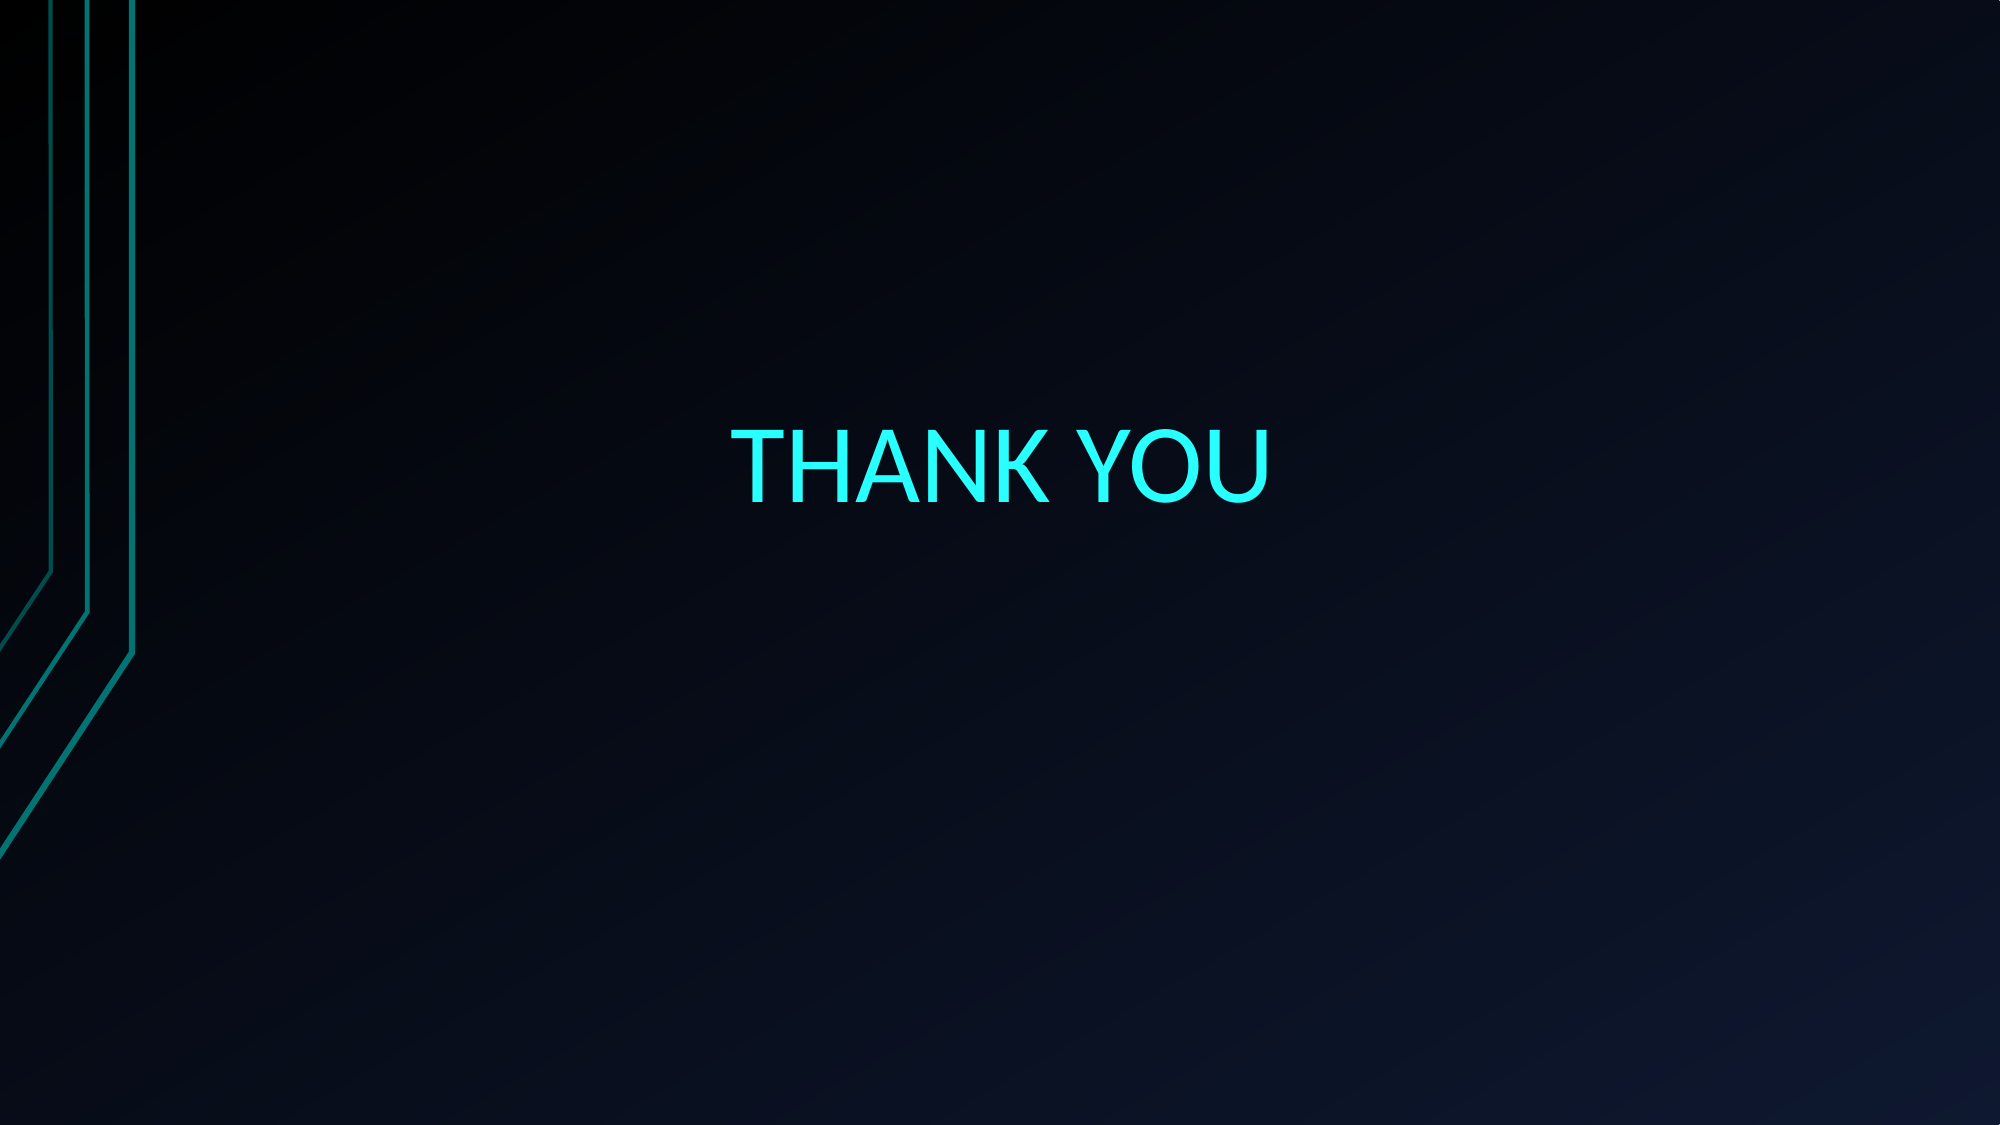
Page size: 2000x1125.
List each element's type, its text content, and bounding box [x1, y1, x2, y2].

title THANK YOU [704, 385, 1327, 537]
